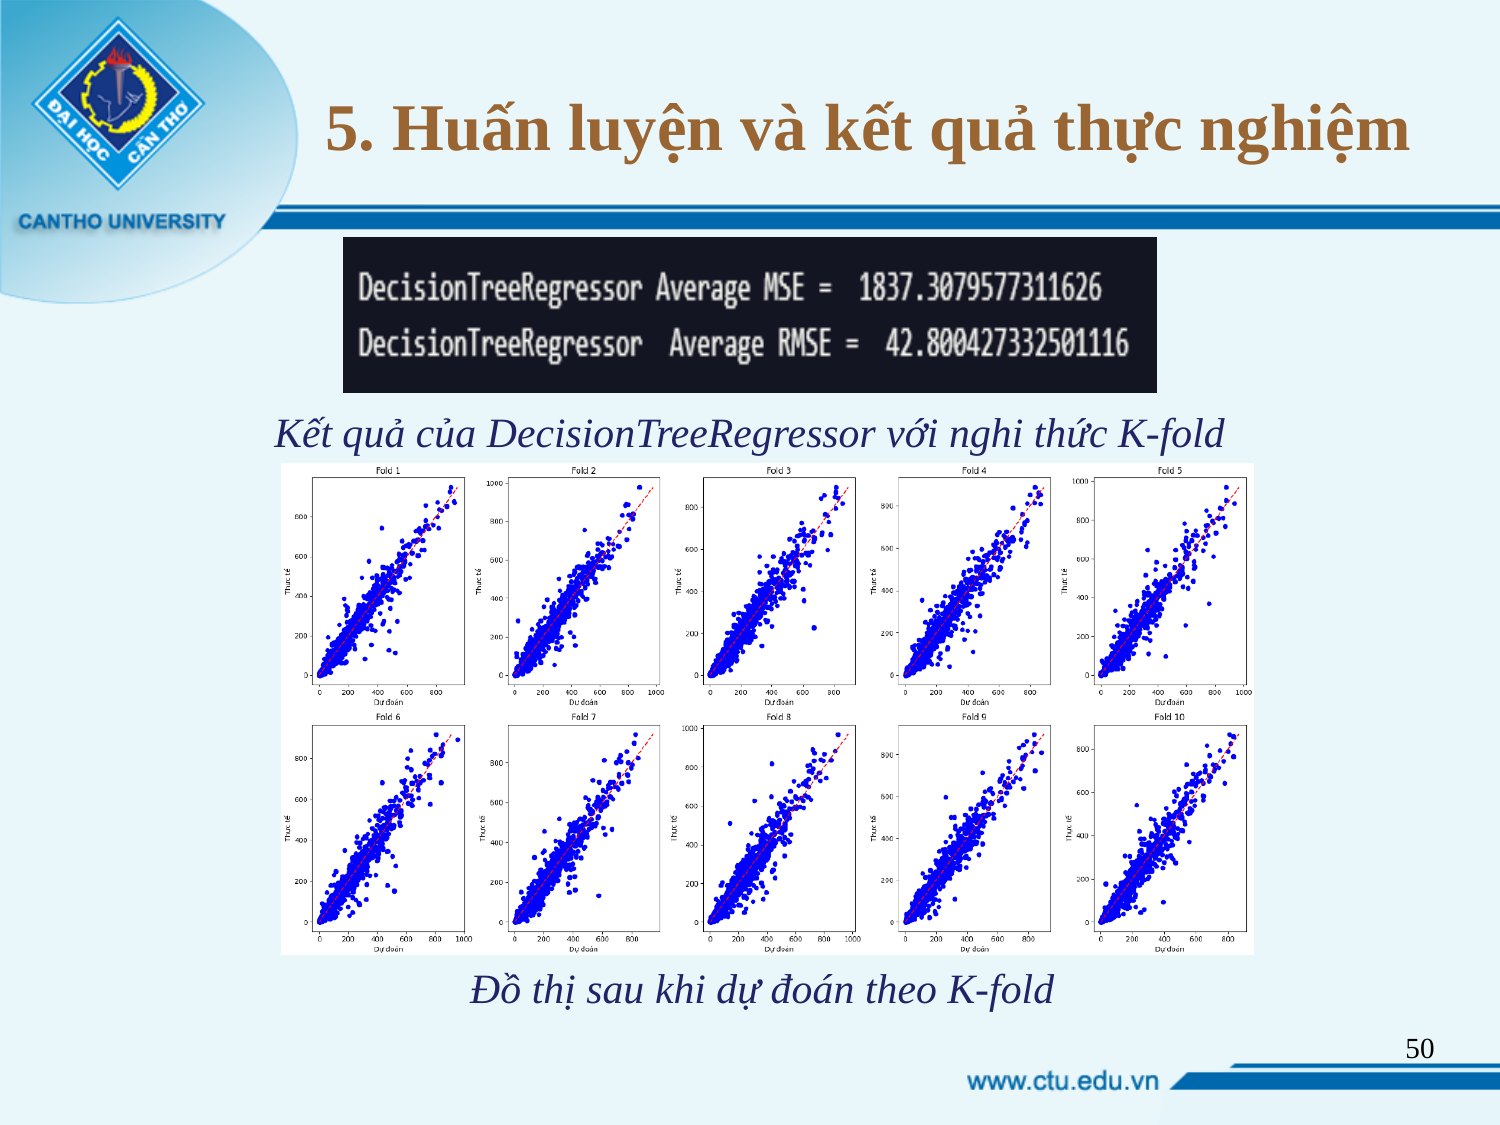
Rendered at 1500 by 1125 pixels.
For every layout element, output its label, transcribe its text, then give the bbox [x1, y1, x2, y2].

picture [0, 0, 1500, 1125]
slide_number 49 [1100, 1021, 1450, 1113]
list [343, 237, 1157, 393]
title 5. Huấn luyện và kết quả thực nghiệm [287, 46, 1450, 202]
text_box Kết quả của DecisionTreeRegressor với nghi thức K-fold [212, 398, 1288, 464]
text_box Đồ thị sau khi dự đoán theo K-fold [387, 955, 1138, 1020]
